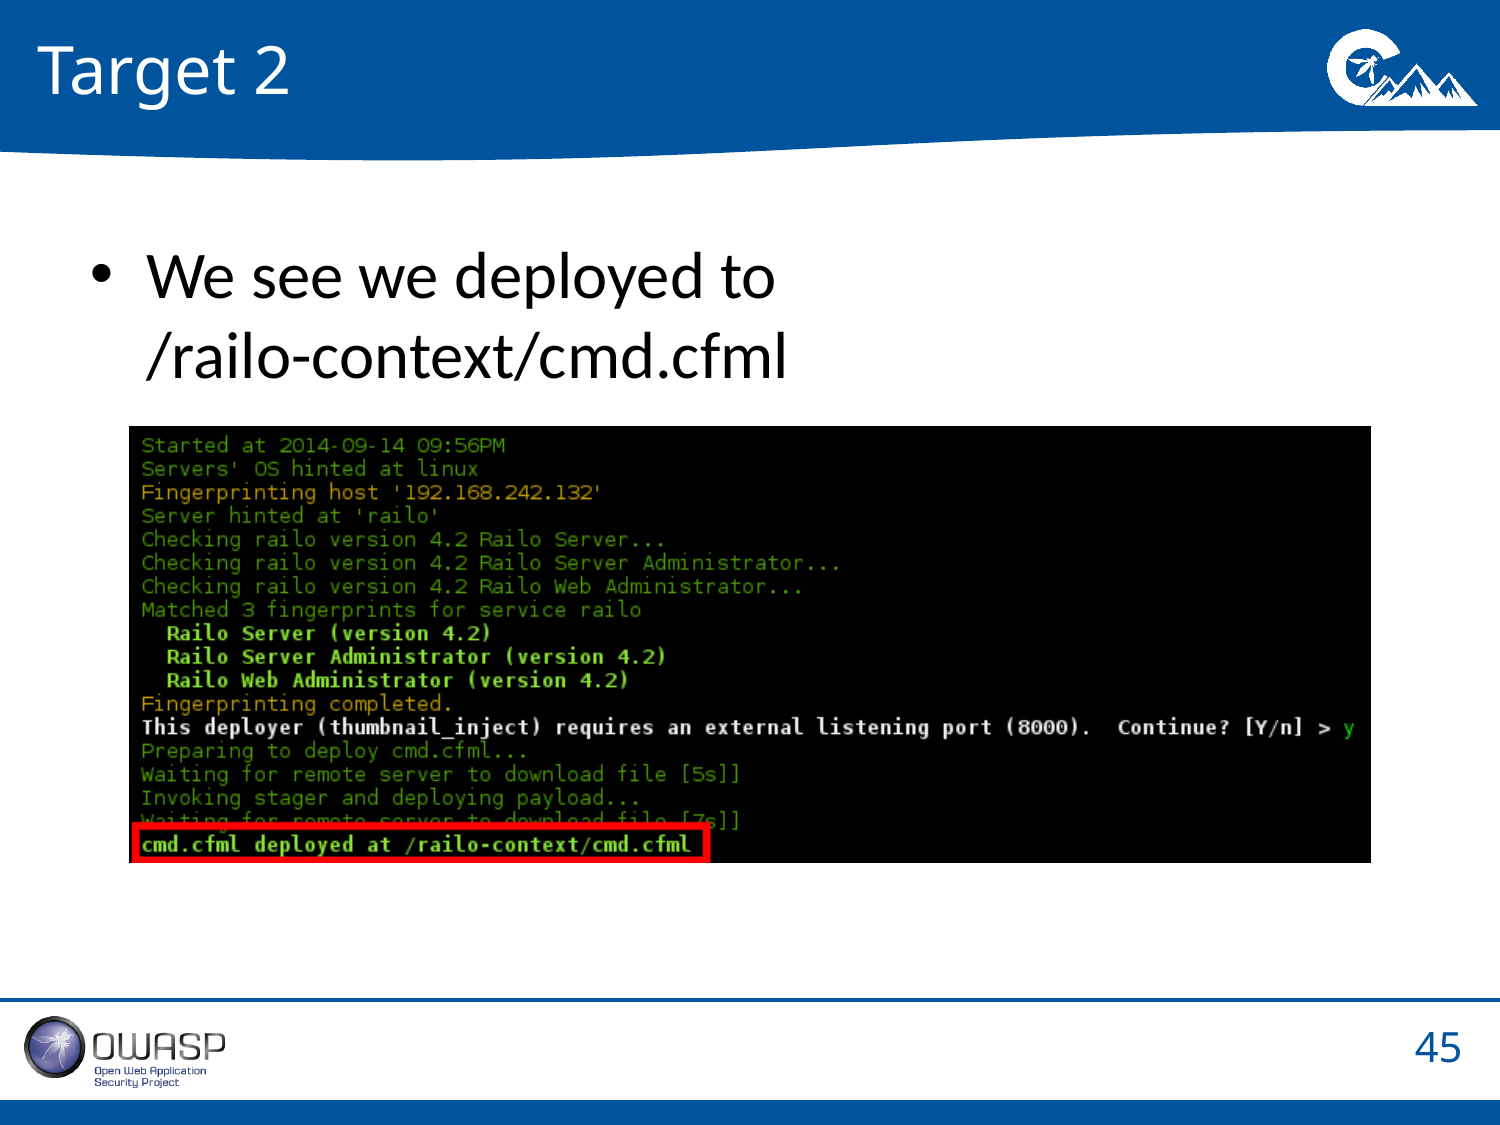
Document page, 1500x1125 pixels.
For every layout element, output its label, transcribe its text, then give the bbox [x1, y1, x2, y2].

picture [24, 1016, 225, 1088]
picture [129, 426, 1371, 863]
list We see we deployed to /railo-context/cmd.cfml [75, 224, 1413, 975]
picture [1327, 29, 1478, 106]
title Target 2 [22, 22, 1298, 113]
